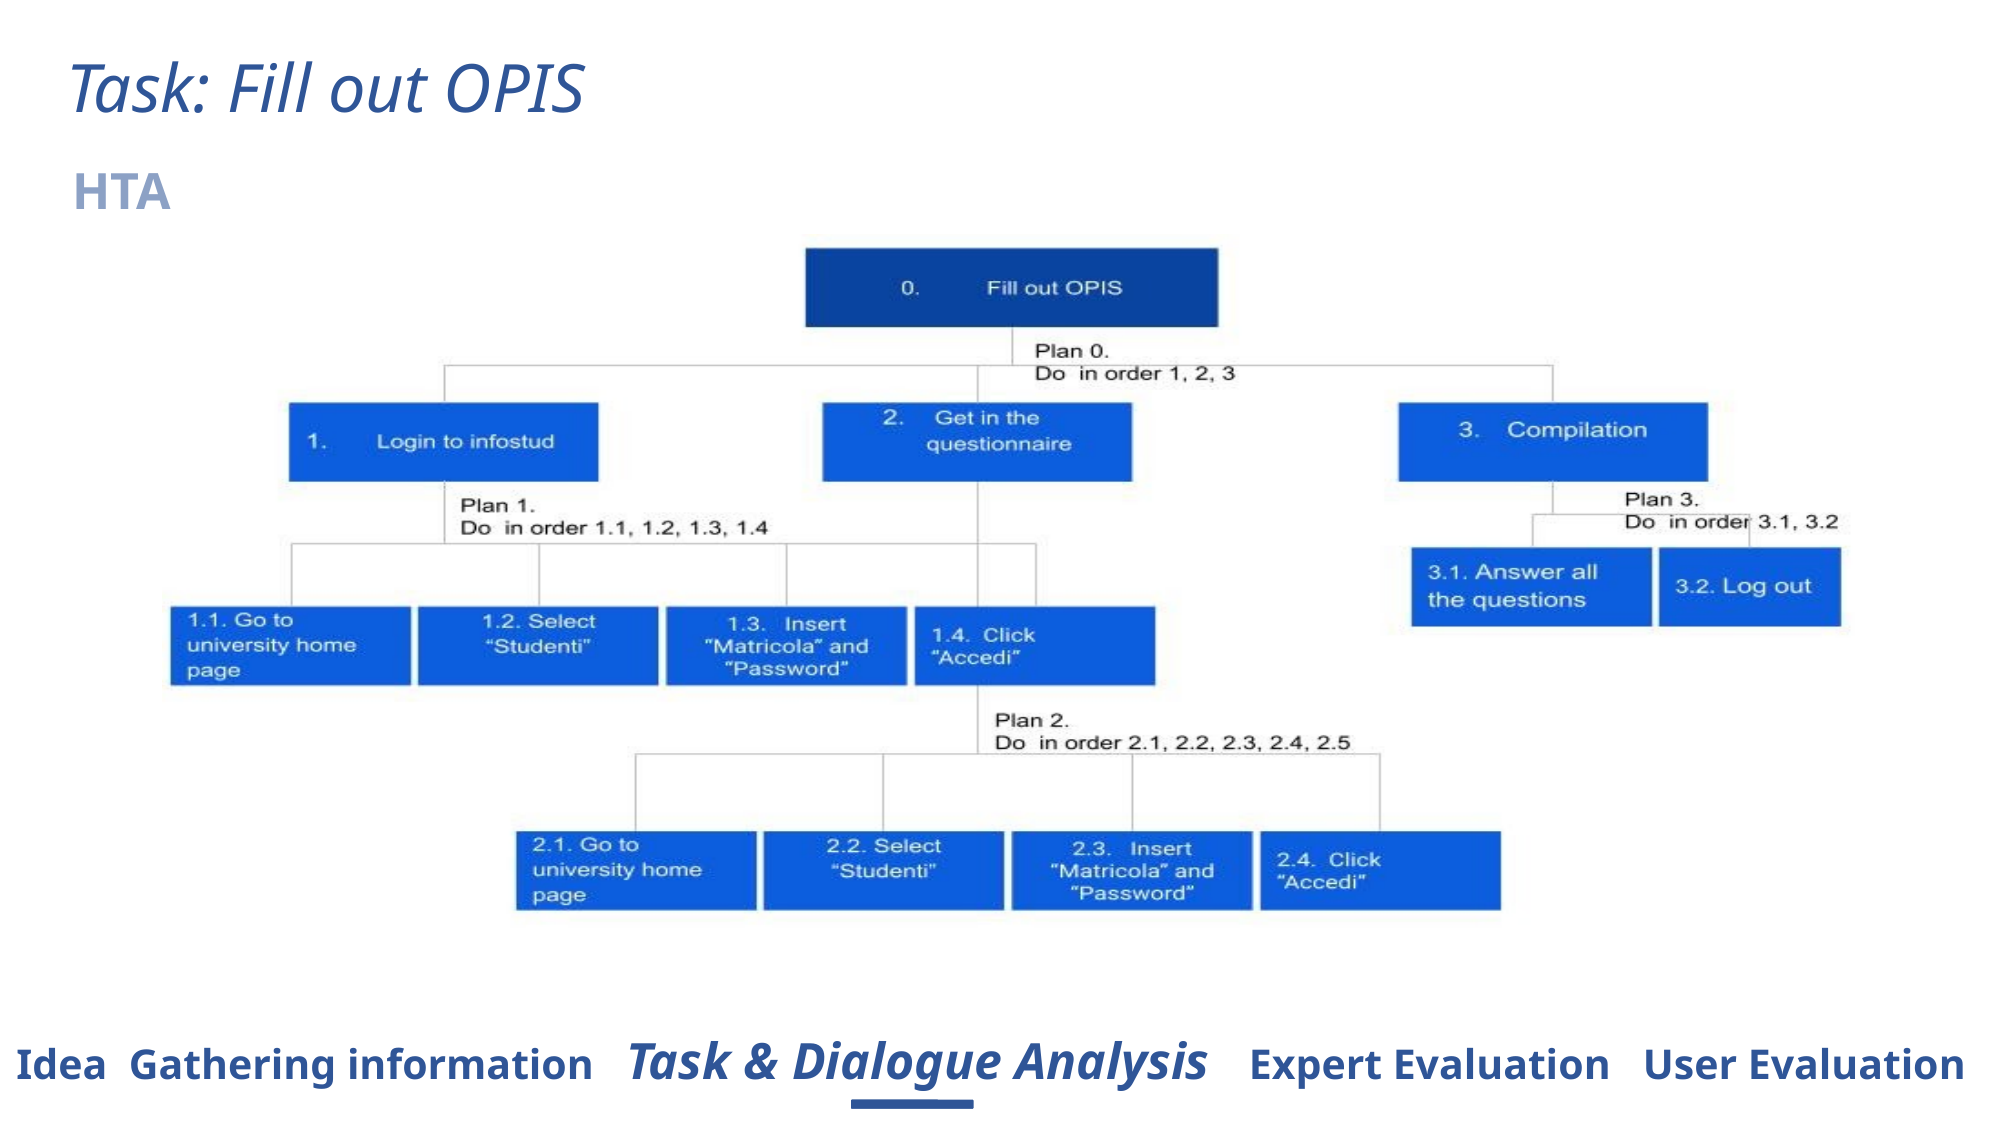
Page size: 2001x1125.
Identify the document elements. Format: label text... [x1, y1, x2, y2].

picture [162, 234, 1909, 986]
text_box HTA [57, 152, 186, 228]
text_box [0, 992, 1992, 1125]
title Task: Fill out OPIS [51, 40, 1552, 135]
